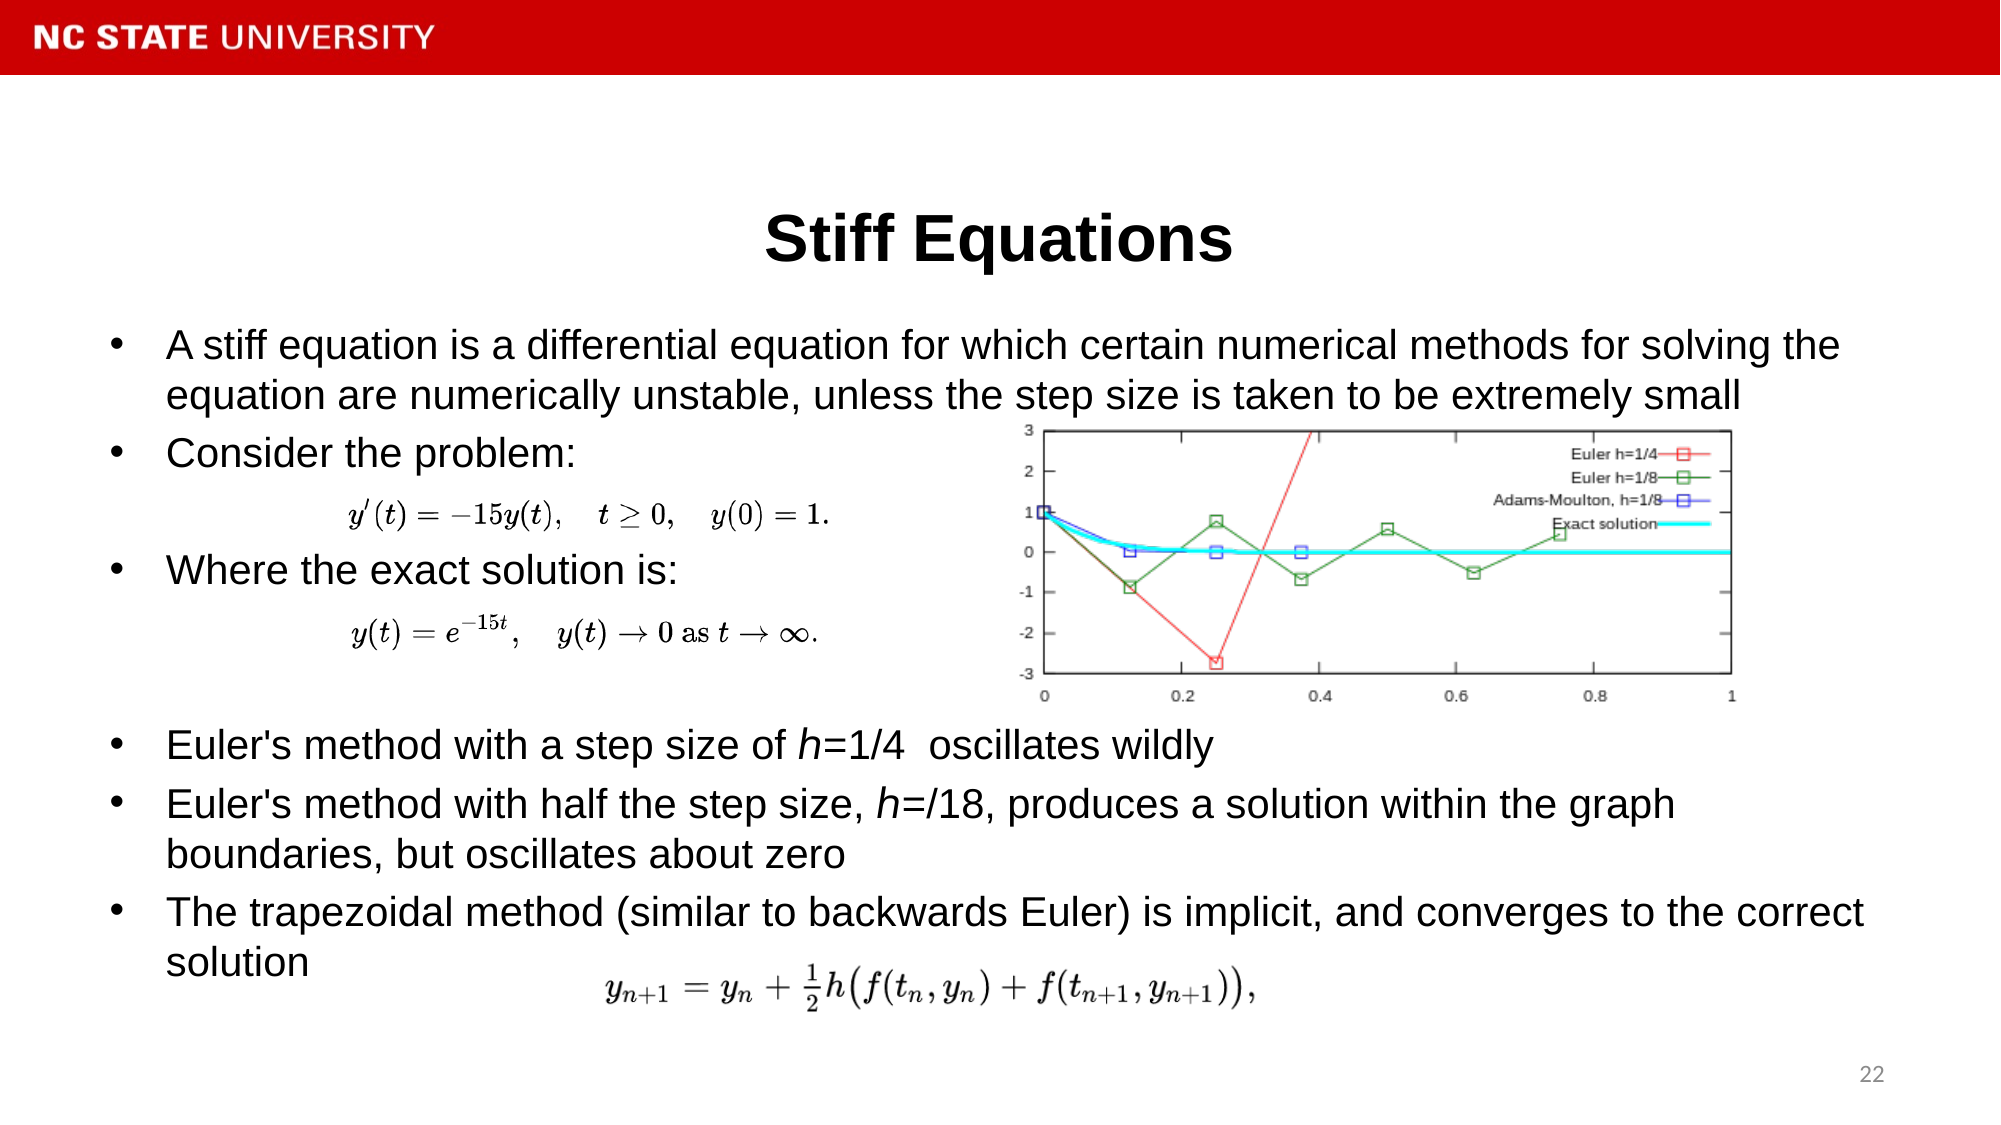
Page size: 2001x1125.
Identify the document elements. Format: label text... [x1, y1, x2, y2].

picture [587, 953, 1268, 1024]
picture [985, 409, 1775, 716]
picture [329, 475, 847, 547]
title Stiff Equations [99, 147, 1900, 323]
picture [329, 594, 828, 665]
list A stiff equation is a differential equation for which certain numerical methods for solving the equation are numerically unstable, unless the step size is taken to be extremely small Consider the problem: Where the exact solution is: Euler's method with a step size of ℎ=1/4 oscillates wildly Euler's method with half the step size, ℎ=/18, produces a solution within the graph boundaries, but oscillates about zero The trapezoidal method (similar to backwards Euler) is implicit, and converges to the correct solution [94, 310, 1895, 961]
slide_number 22 [1433, 1042, 1900, 1103]
picture [0, 0, 2000, 75]
